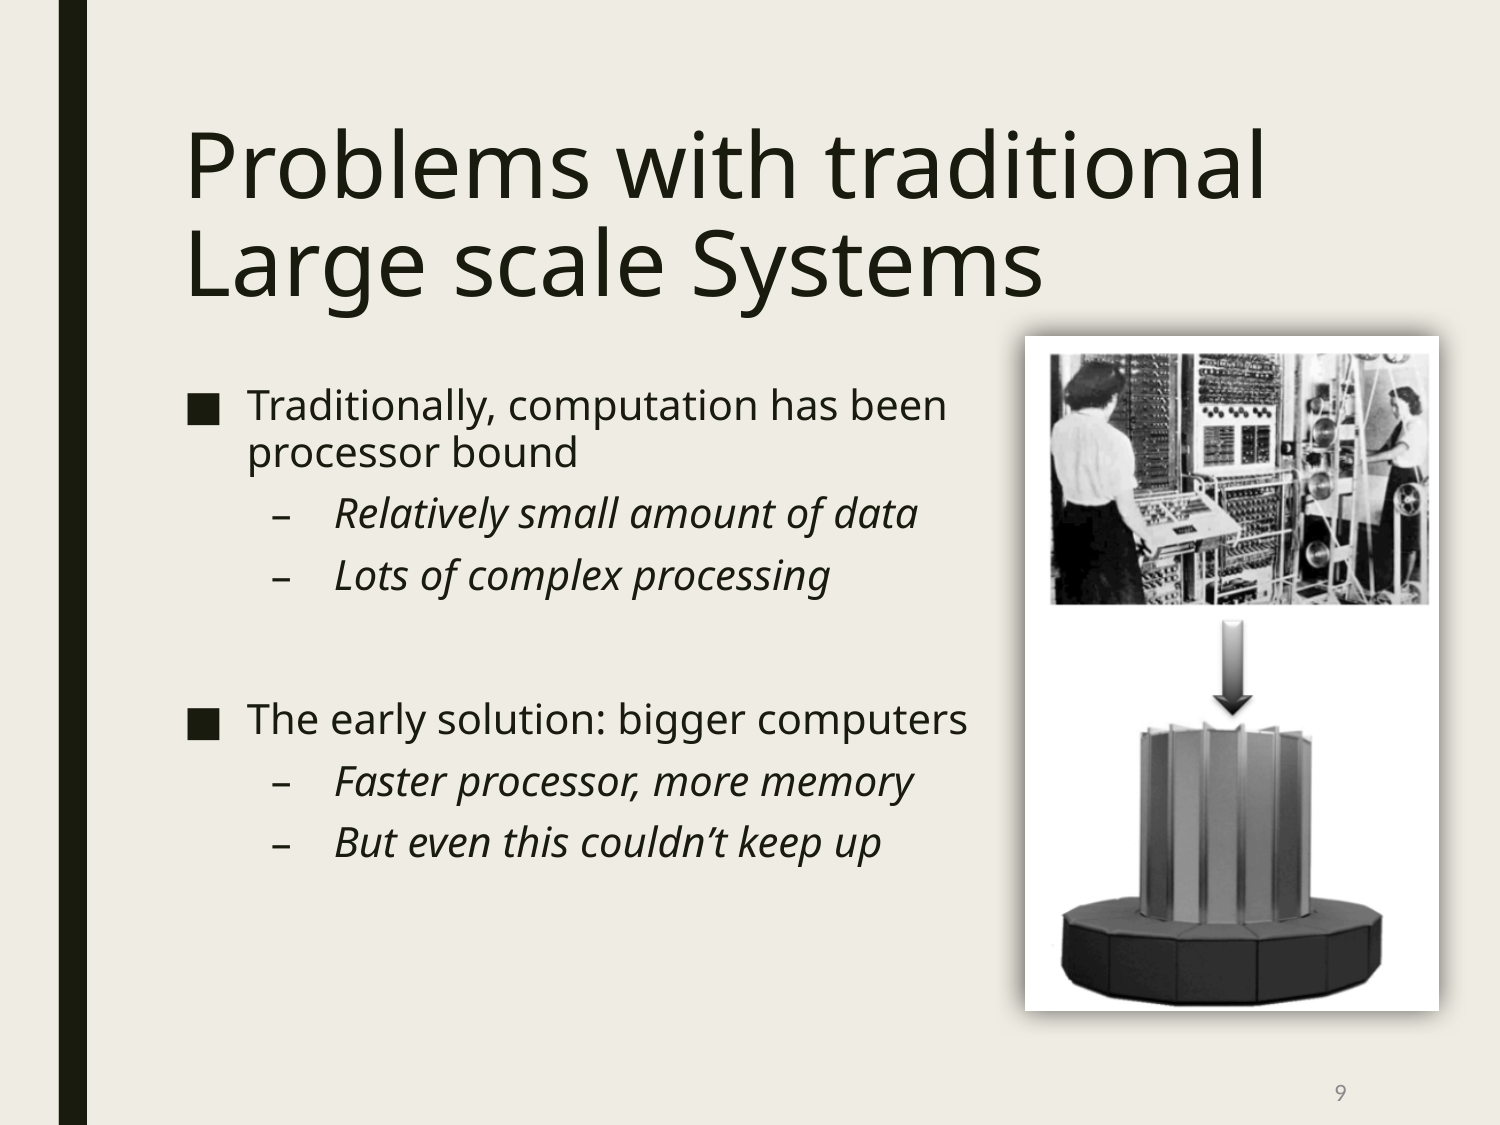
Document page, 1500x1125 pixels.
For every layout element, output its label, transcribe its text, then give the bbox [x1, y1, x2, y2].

slide_number ‹#› [1165, 1058, 1362, 1125]
picture [1024, 336, 1439, 1011]
list Traditionally, computation has been processor bound Relatively small amount of data Lots of complex processing The early solution: bigger computers Faster processor, more memory But even this couldn’t keep up [168, 375, 1001, 963]
title Problems with traditional Large scale Systems [168, 112, 1351, 357]
